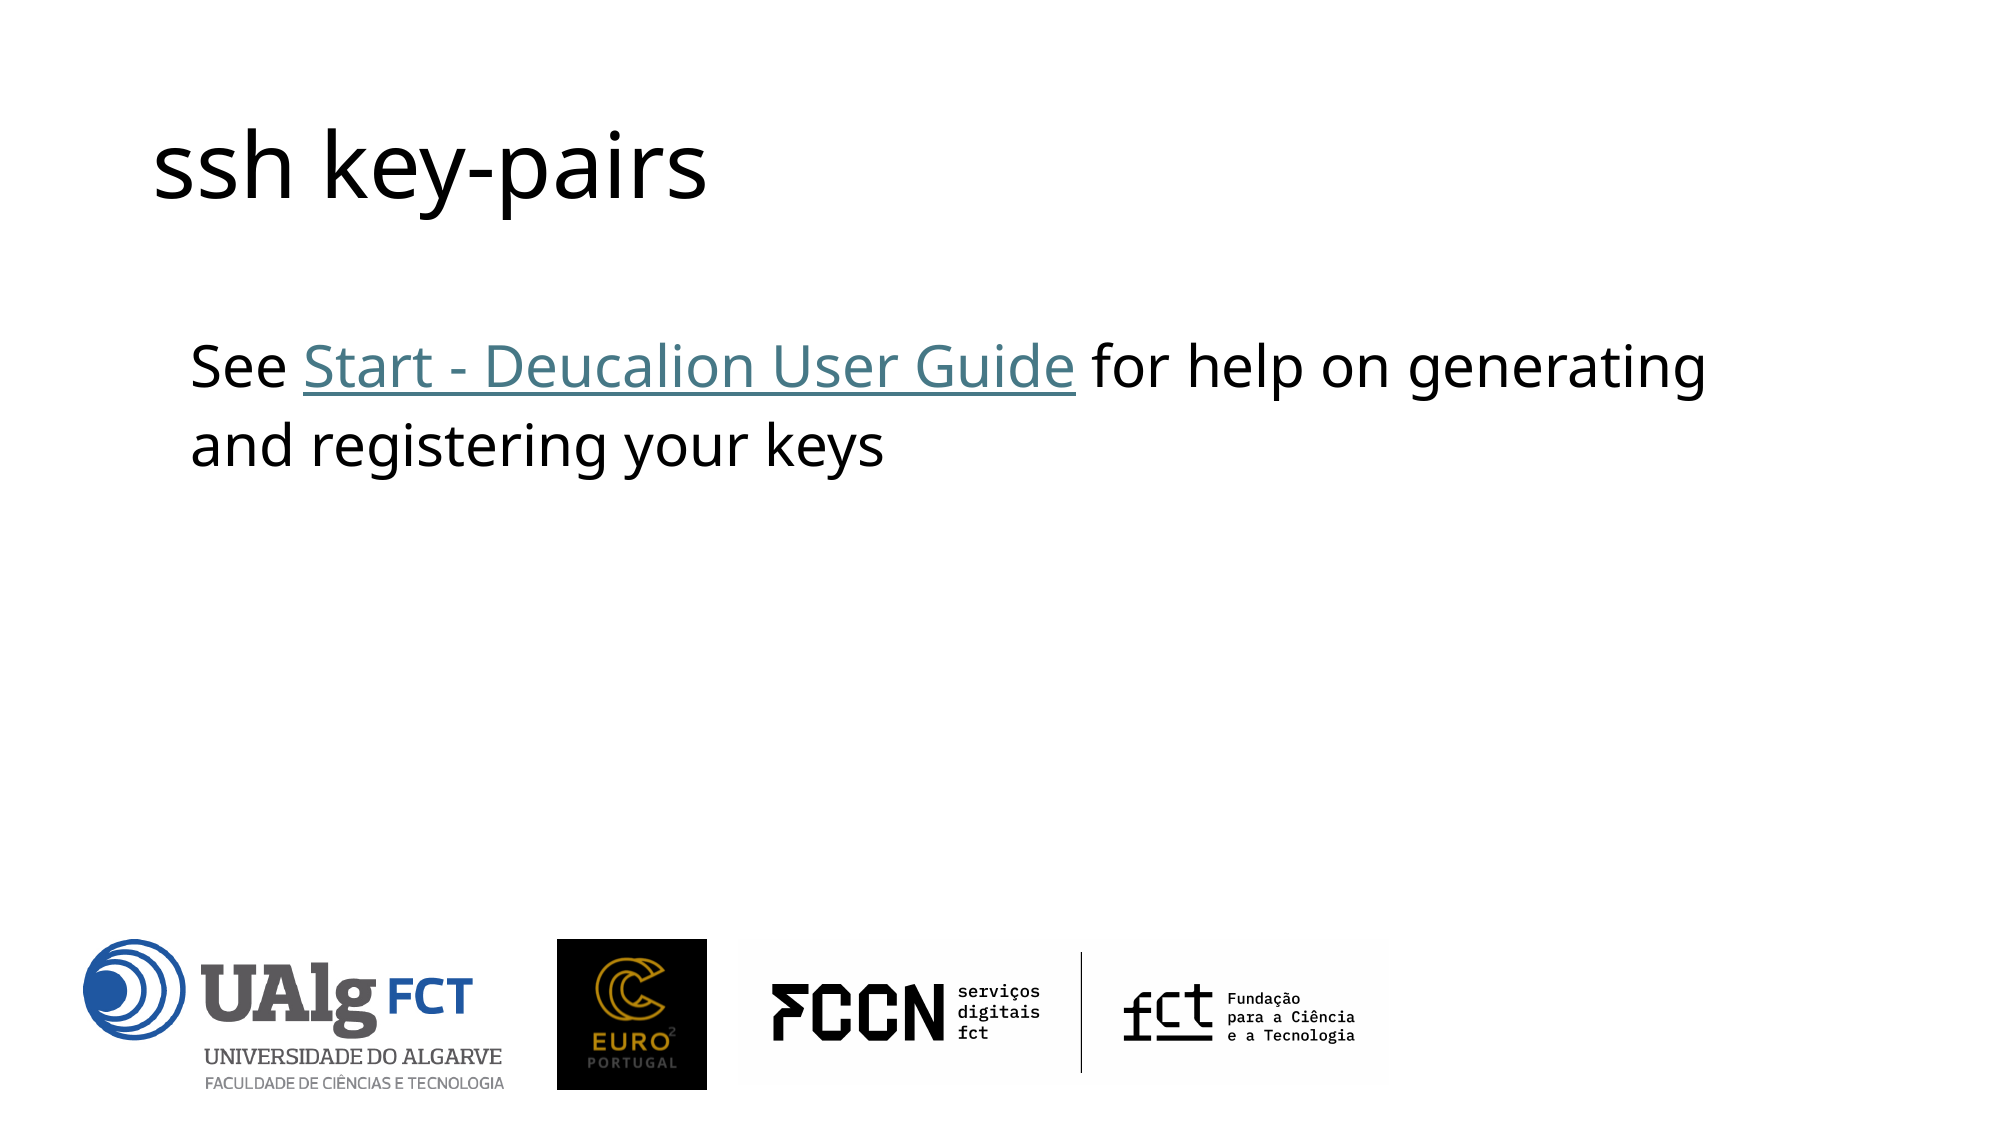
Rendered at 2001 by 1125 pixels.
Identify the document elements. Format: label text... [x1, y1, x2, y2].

text_box See Start - Deucalion User Guide for help on generating and registering your keys [175, 321, 1813, 486]
picture [83, 939, 504, 1089]
picture [738, 939, 1389, 1085]
picture [557, 939, 707, 1090]
title ssh key-pairs [137, 59, 1863, 278]
